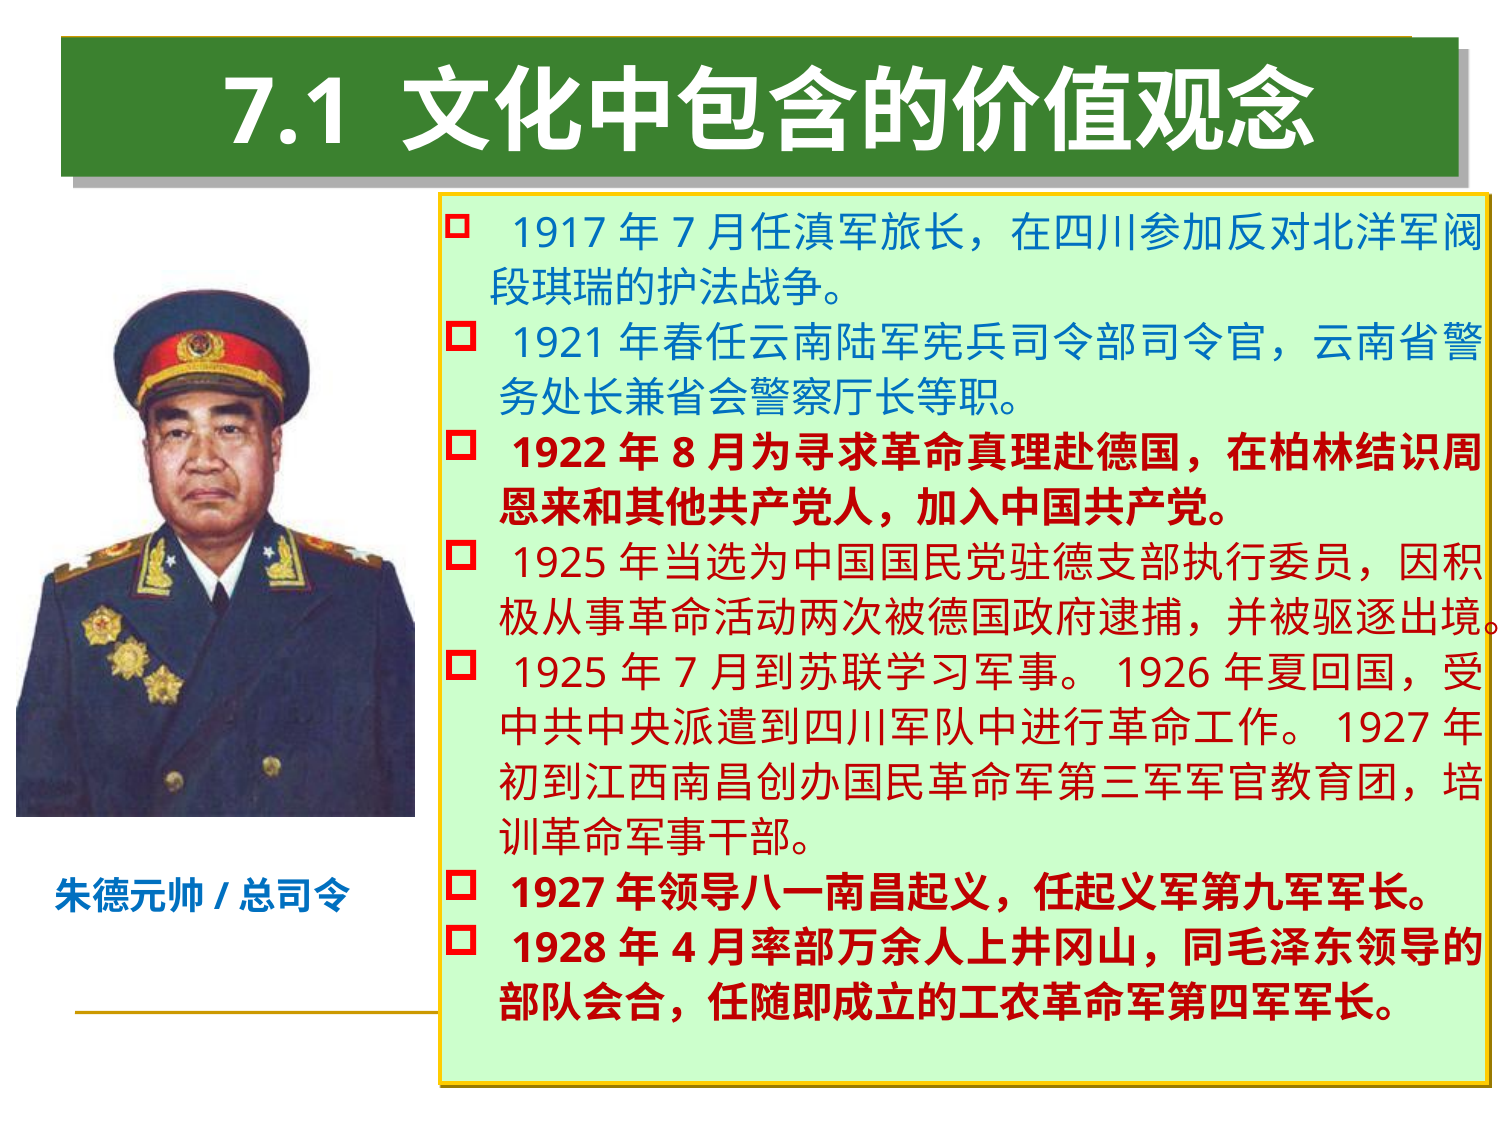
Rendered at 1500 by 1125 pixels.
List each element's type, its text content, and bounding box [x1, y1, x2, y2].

slide_number [1074, 1023, 1426, 1100]
text_box 7.1 文化中包含的价值观念 [61, 37, 1459, 177]
text_box 朱德元帅/总司令 [40, 864, 392, 924]
picture [16, 269, 415, 818]
text_box 1917年7月任滇军旅长，在四川参加反对北洋军阀段琪瑞的护法战争。 1921年春任云南陆军宪兵司令部司令官，云南省警务处长兼省会警察厅长等职。 1922年8月为寻求革命真理赴德国，在柏林结识周恩来和其他共产党人，加入中国共产党。 1925年当选为中国国民党驻德支部执行委员，因积极从事革命活动两次被德国政府逮捕，并被驱逐出境。 1925年7月到苏联学习军事。1926年夏回国，受中共中央派遣到四川军队中进行革命工作。1927年初到江西南昌创办国民革命军第三军军官教育团，培训革命军事干部。 1927年领导八一南昌起义，任起义军第九军军长。 1928年4月率部万余人上井冈山，同毛泽东领导的部队会合，任随即成立的工农革命军第四军军长。 [439, 193, 1488, 1084]
